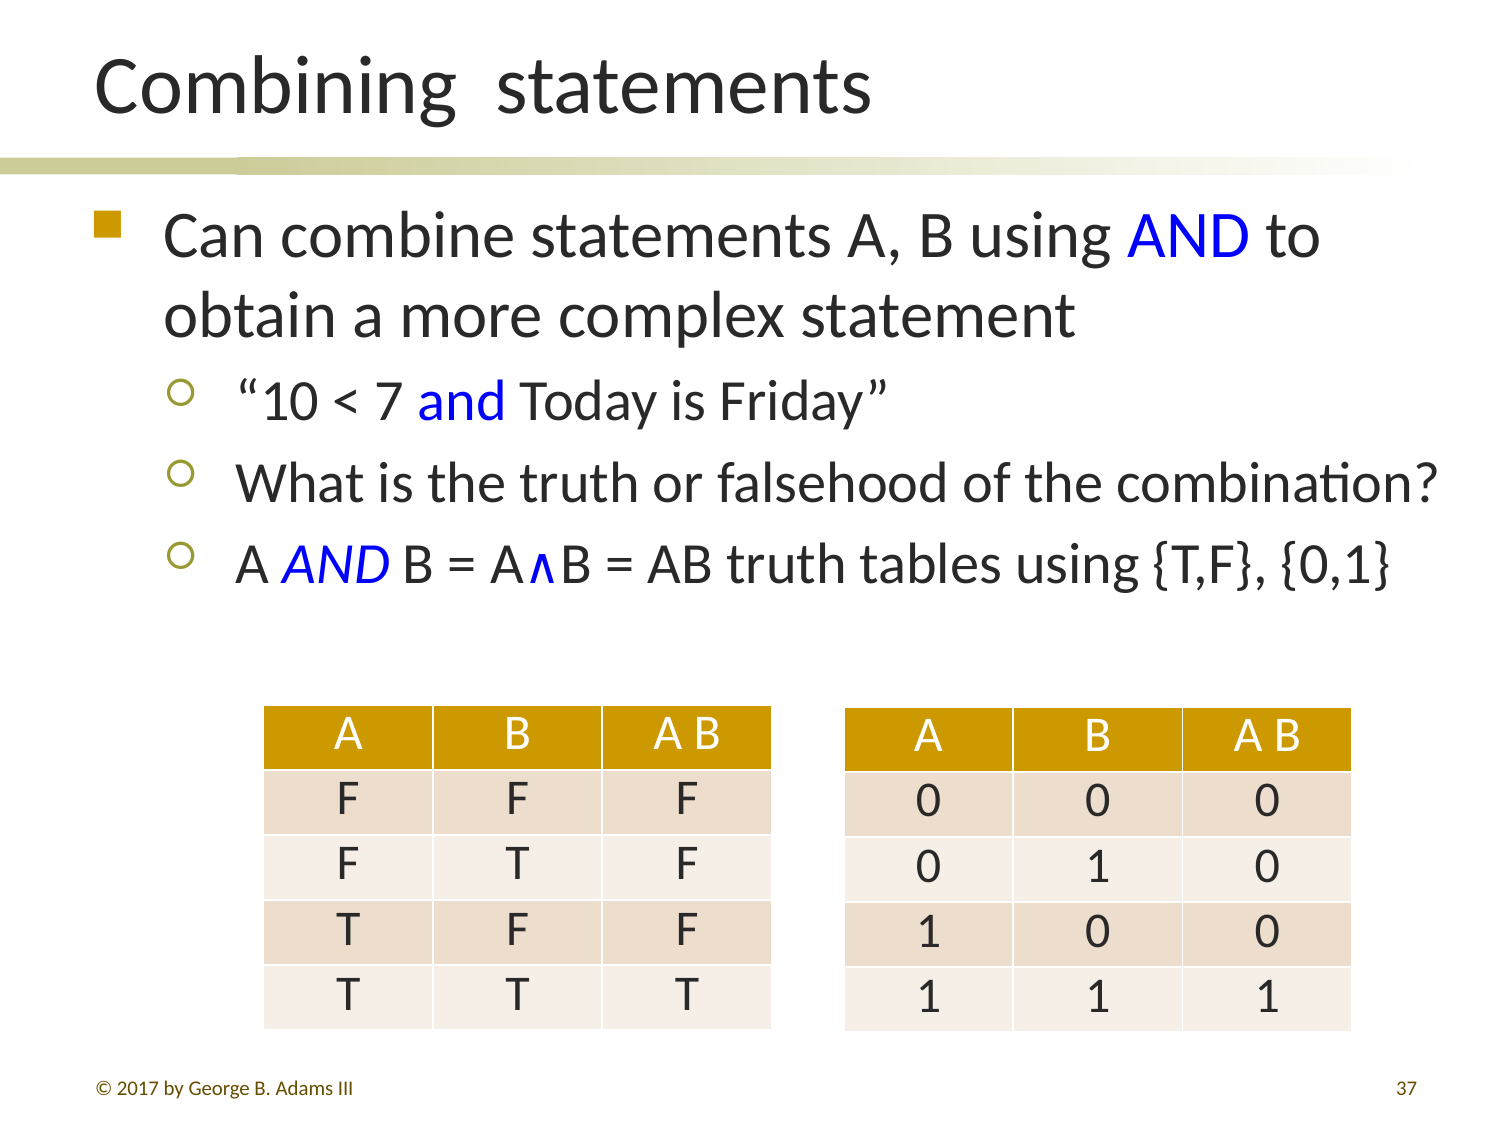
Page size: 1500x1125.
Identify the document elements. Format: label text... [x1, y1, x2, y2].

table_cell T [434, 966, 601, 1029]
table_cell T [434, 836, 601, 899]
table_cell F [603, 901, 771, 964]
table_cell F [603, 771, 771, 834]
table_cell 0 [1014, 773, 1182, 836]
table_cell 1 [845, 968, 1012, 1031]
table_header A [845, 708, 1012, 771]
table_cell 0 [1183, 903, 1351, 966]
slide_number © 2017 by George B. Adams III [79, 1067, 406, 1099]
table_header A B [1183, 708, 1351, 771]
table_cell F [603, 836, 771, 899]
table_header A B [603, 706, 771, 769]
list Can combine statements A, B using AND to obtain a more complex statement “10 < 7 and Today is Friday” What is the truth or falsehood of the combination? A AND B = A∧B = AB truth tables using {T,F}, {0,1} [75, 183, 1457, 926]
title Combining statements [79, 15, 1432, 139]
table_header B [1014, 708, 1182, 771]
table_cell T [264, 901, 432, 964]
table_cell 1 [1014, 838, 1182, 901]
table_cell F [264, 836, 432, 899]
table_cell 0 [1183, 838, 1351, 901]
table_cell T [603, 966, 771, 1029]
table_cell 1 [1183, 968, 1351, 1031]
table_cell 0 [1014, 903, 1182, 966]
table_cell 0 [1183, 773, 1351, 836]
table_cell 0 [845, 773, 1012, 836]
table_header A [264, 706, 432, 769]
table_header B [434, 706, 601, 769]
table_cell F [264, 771, 432, 834]
table_cell 1 [845, 903, 1012, 966]
slide_number 37 [1119, 1067, 1433, 1099]
table_cell 0 [845, 838, 1012, 901]
table_cell F [434, 771, 601, 834]
table_cell F [434, 901, 601, 964]
table_cell 1 [1014, 968, 1182, 1031]
table_cell T [264, 966, 432, 1029]
